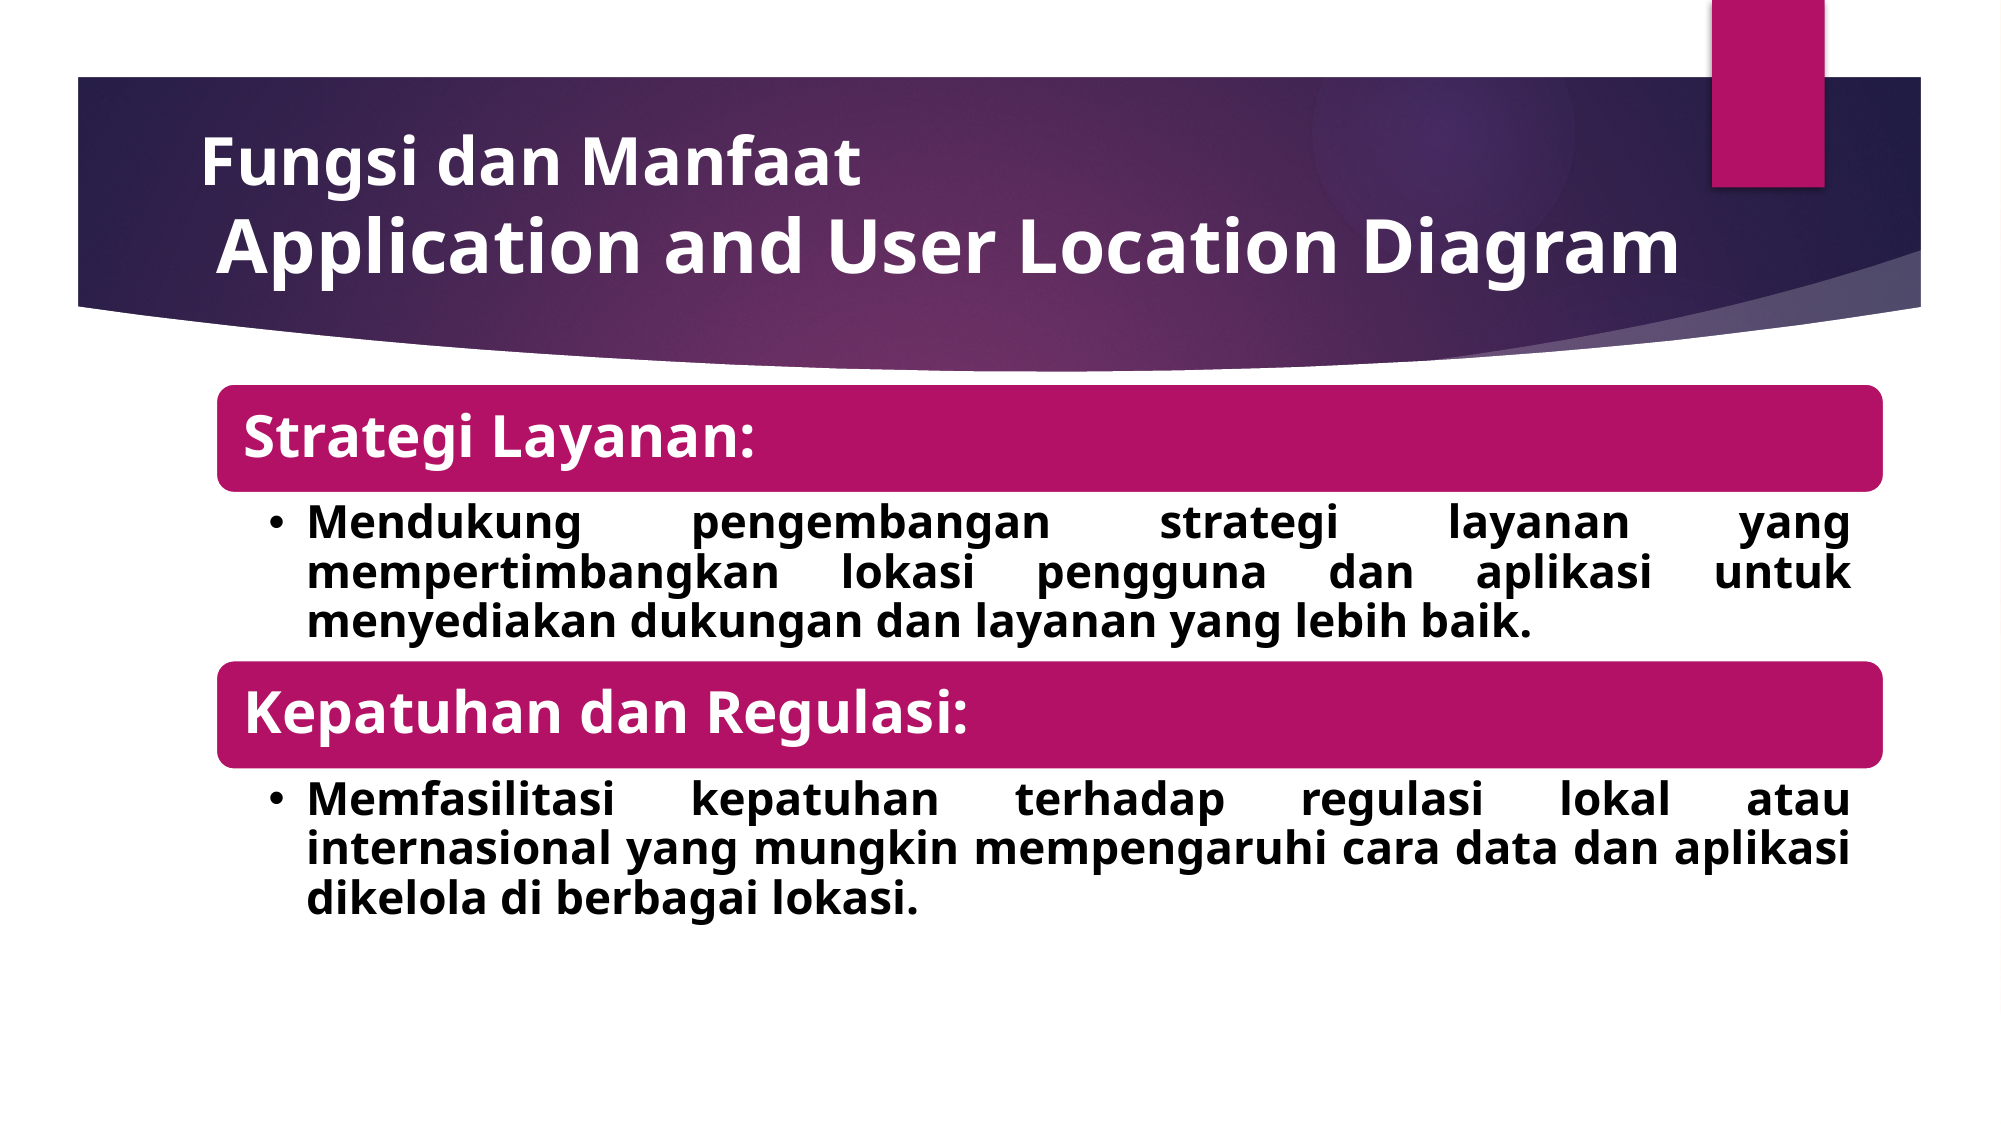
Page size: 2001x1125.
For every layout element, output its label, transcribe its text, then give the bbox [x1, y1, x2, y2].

text_box Fungsi dan Manfaat Application and User Location Diagram [184, 111, 1699, 296]
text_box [215, 374, 1885, 945]
